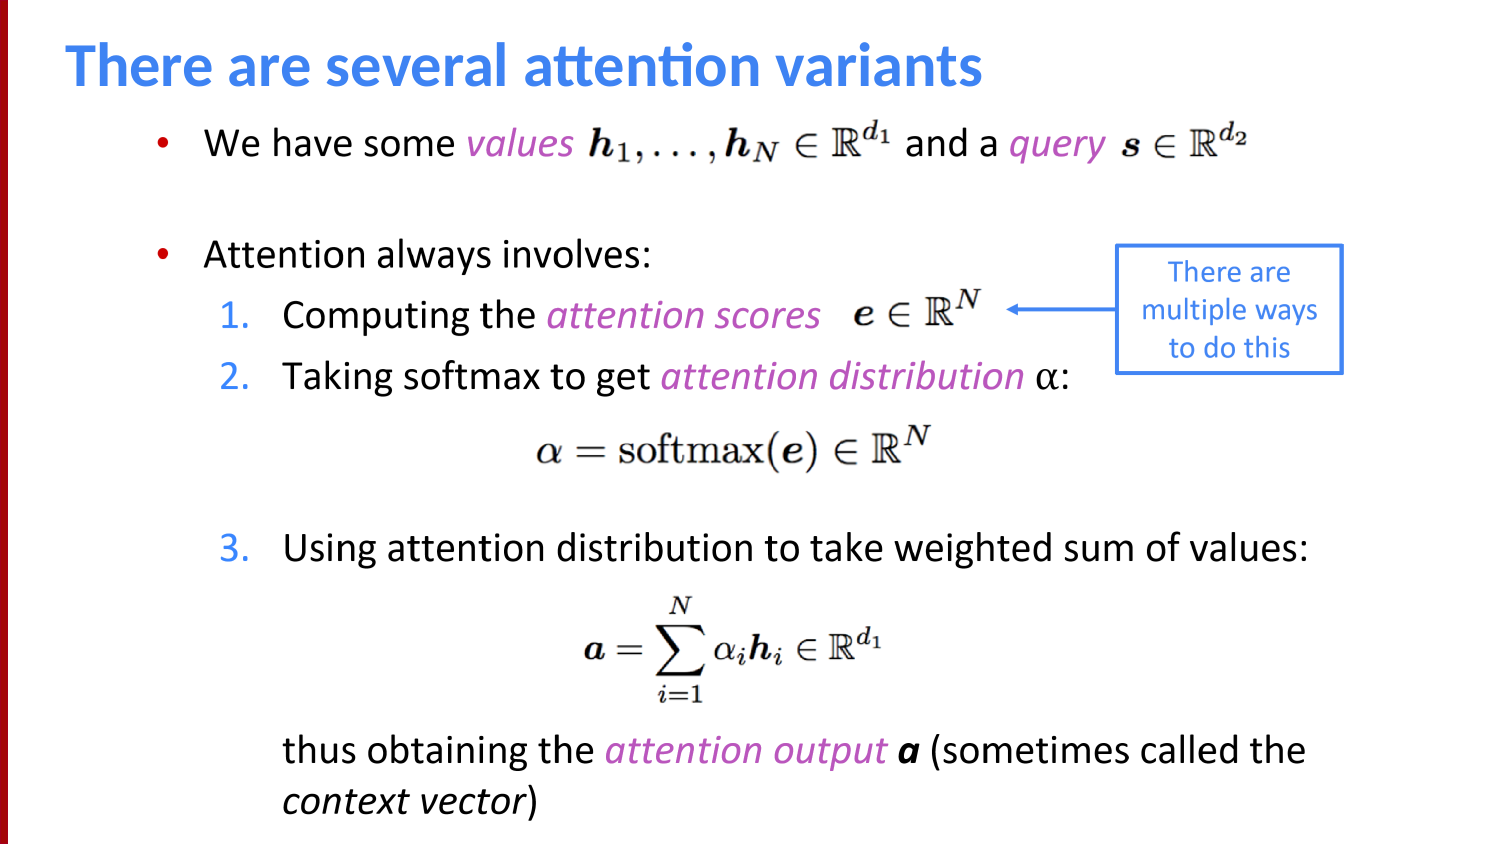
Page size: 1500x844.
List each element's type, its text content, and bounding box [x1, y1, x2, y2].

title There are several attention variants [50, 0, 1438, 107]
picture [137, 112, 1351, 837]
